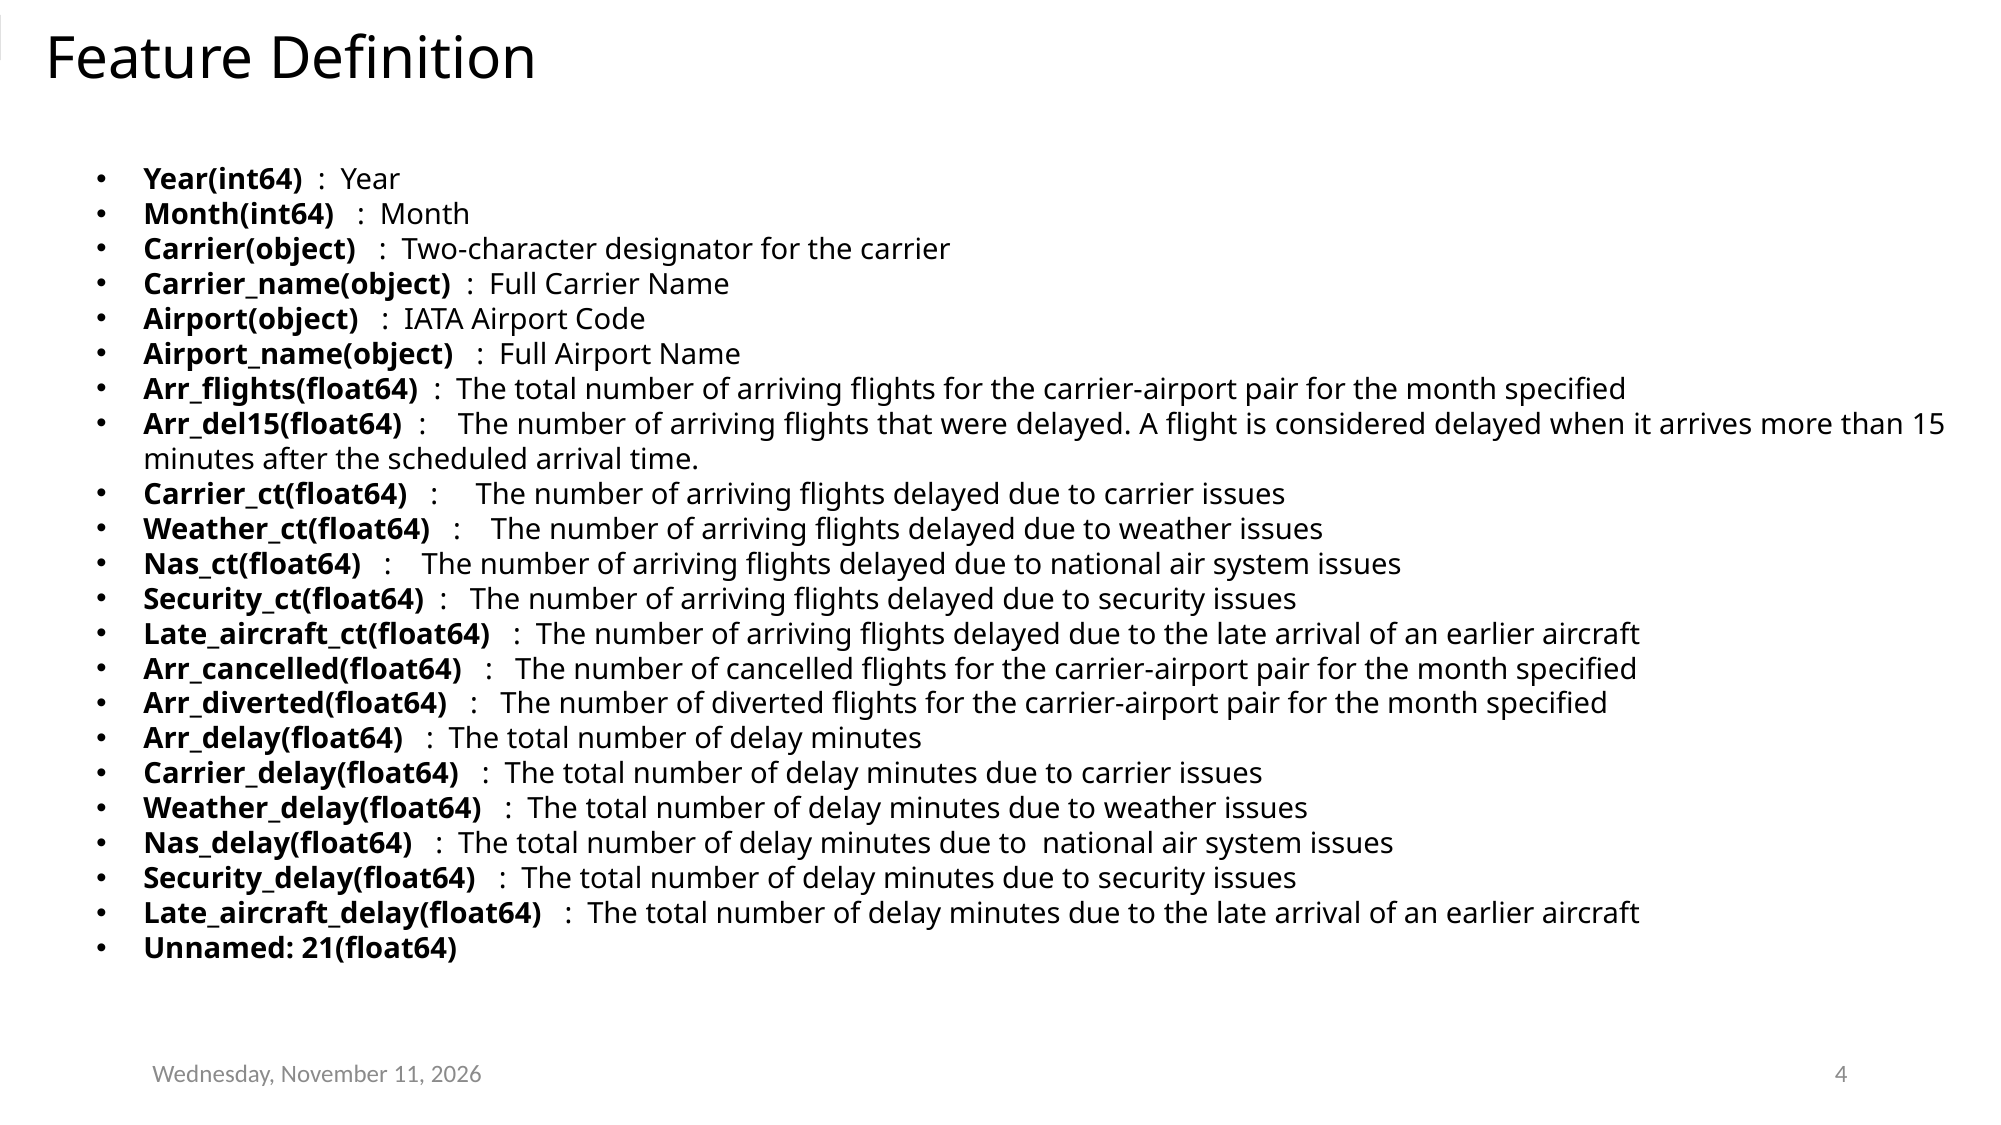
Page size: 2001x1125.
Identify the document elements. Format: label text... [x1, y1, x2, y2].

title Feature Definition [30, 8, 1756, 112]
slide_number 4 [1412, 1042, 1863, 1103]
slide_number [137, 1042, 588, 1103]
text_box Year(int64) : Year Month(int64) : Month Carrier(object) : Two-character designator for the carrier Carrier_name(object) : Full Carrier Name Airport(object) : IATA Airport Code Airport_name(object) : Full Airport Name Arr_flights(float64) : The total number of arriving flights for the carrier-airport pair for the month specified Arr_del15(float64) : The number of arriving flights that were delayed. A flight is considered delayed when it arrives more than 15 minutes after the scheduled arrival time. Carrier_ct(float64) : The number of arriving flights delayed due to carrier issues Weather_ct(float64) : The number of arriving flights delayed due to weather issues Nas_ct(float64) : The number of arriving flights delayed due to national air system issues Security_ct(float64) : The number of arriving flights delayed due to security issues Late_aircraft_ct(float64) : The number of arriving flights delayed due to the late arrival of an earlier aircraft Arr_cancelled(float64) : The number of cancelled flights for the carrier-airport pair for the month specified Arr_diverted(float64) : The number of diverted flights for the carrier-airport pair for the month specified Arr_delay(float64) : The total number of delay minutes Carrier_delay(float64) : The total number of delay minutes due to carrier issues Weather_delay(float64) : The total number of delay minutes due to weather issues Nas_delay(float64) : The total number of delay minutes due to national air system issues Security_delay(float64) : The total number of delay minutes due to security issues Late_aircraft_delay(float64) : The total number of delay minutes due to the late arrival of an earlier aircraft Unnamed: 21(float64) [96, 160, 1948, 965]
